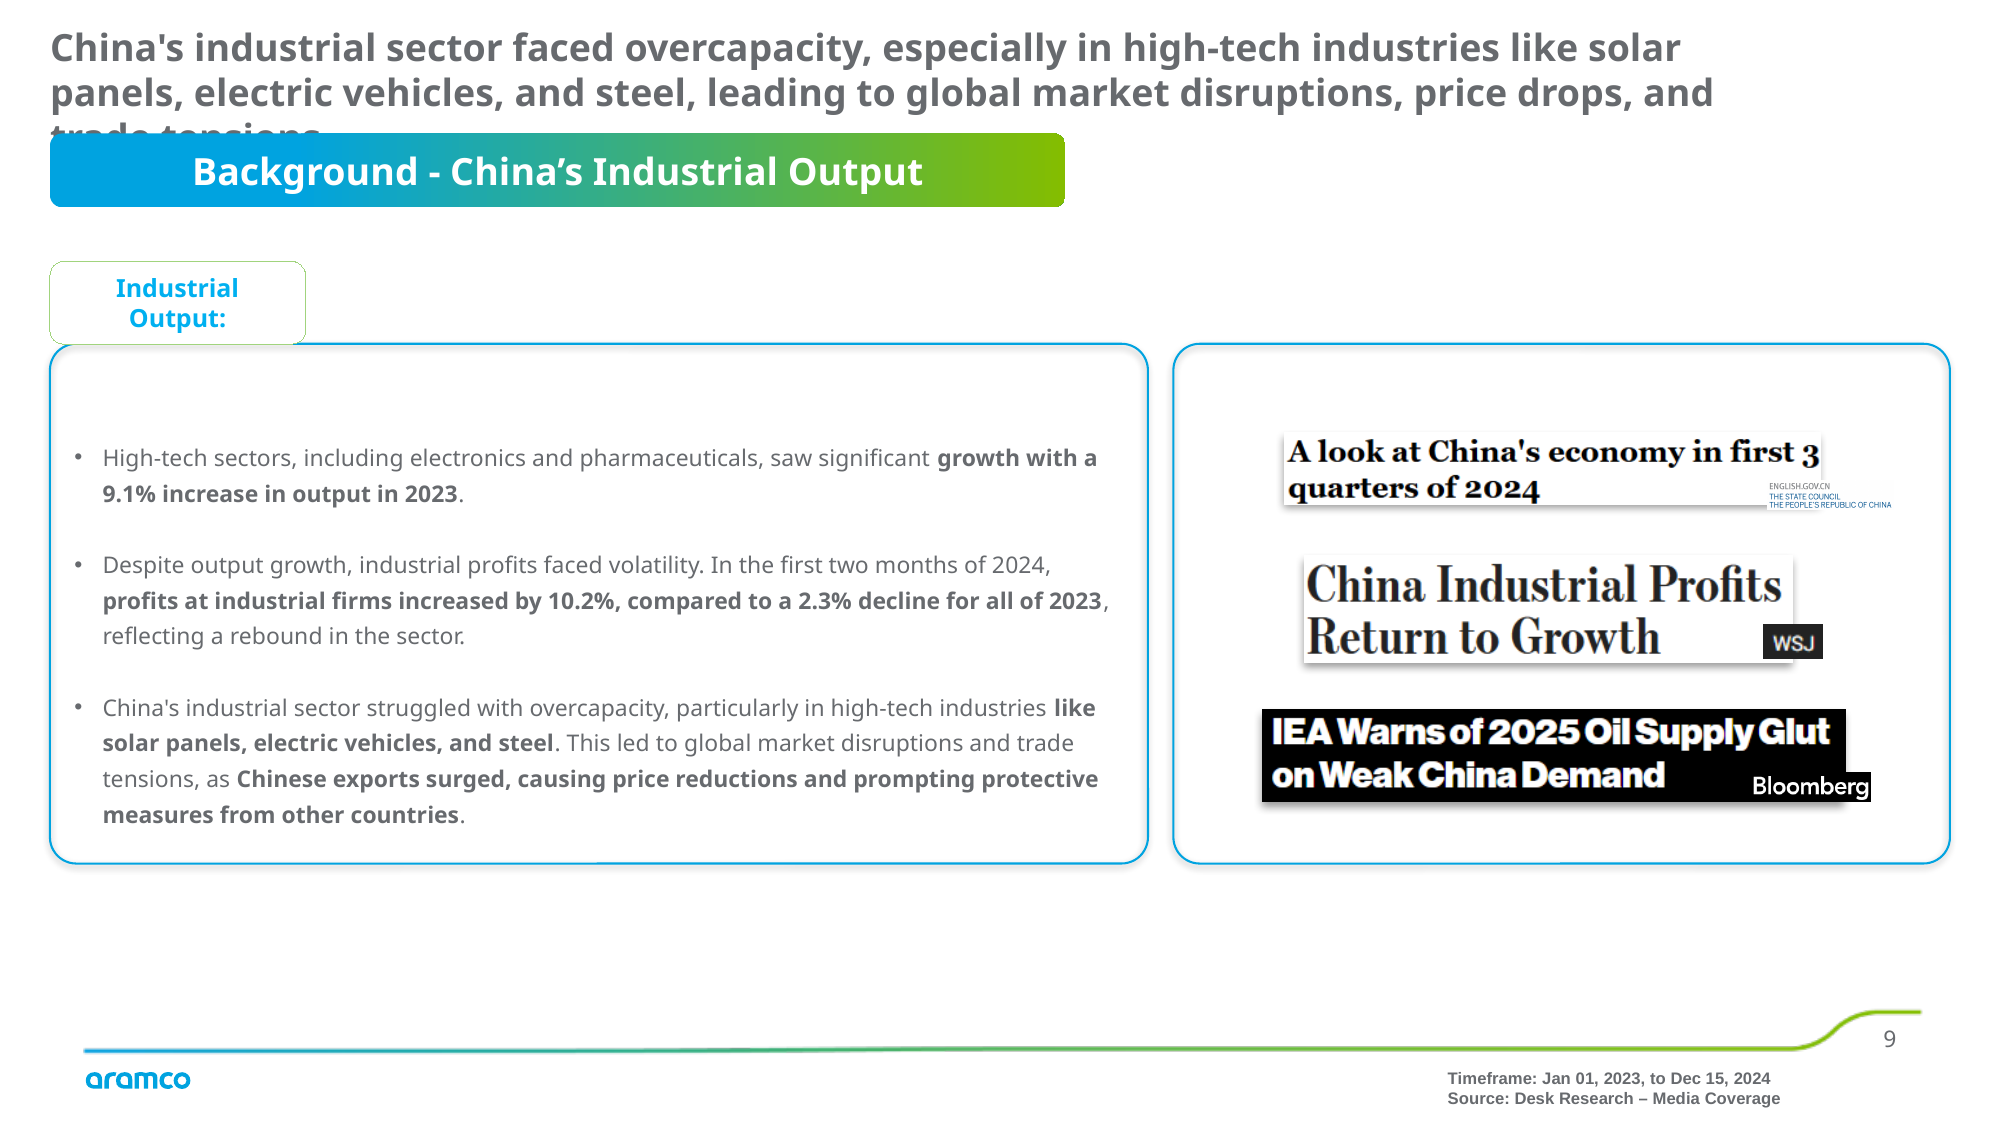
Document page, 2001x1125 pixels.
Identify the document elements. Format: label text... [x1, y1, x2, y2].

text_box [49, 342, 1149, 865]
text_box Timeframe: Jan 01, 2023, to Dec 15, 2024 Source: Desk Research – Media Coverage [1432, 1060, 1831, 1116]
text_box [1172, 342, 1951, 865]
picture [1284, 432, 1895, 510]
picture [1304, 554, 1823, 663]
text_box Industrial Output: [49, 261, 306, 345]
picture [1262, 709, 1871, 802]
picture [6, 942, 2000, 1125]
text_box Background - China’s Industrial Output [49, 133, 1066, 208]
title China's industrial sector faced overcapacity, especially in high-tech industries like solar panels, electric vehicles, and steel, leading to global market disruptions, price drops, and trade tensions [49, 16, 1802, 102]
